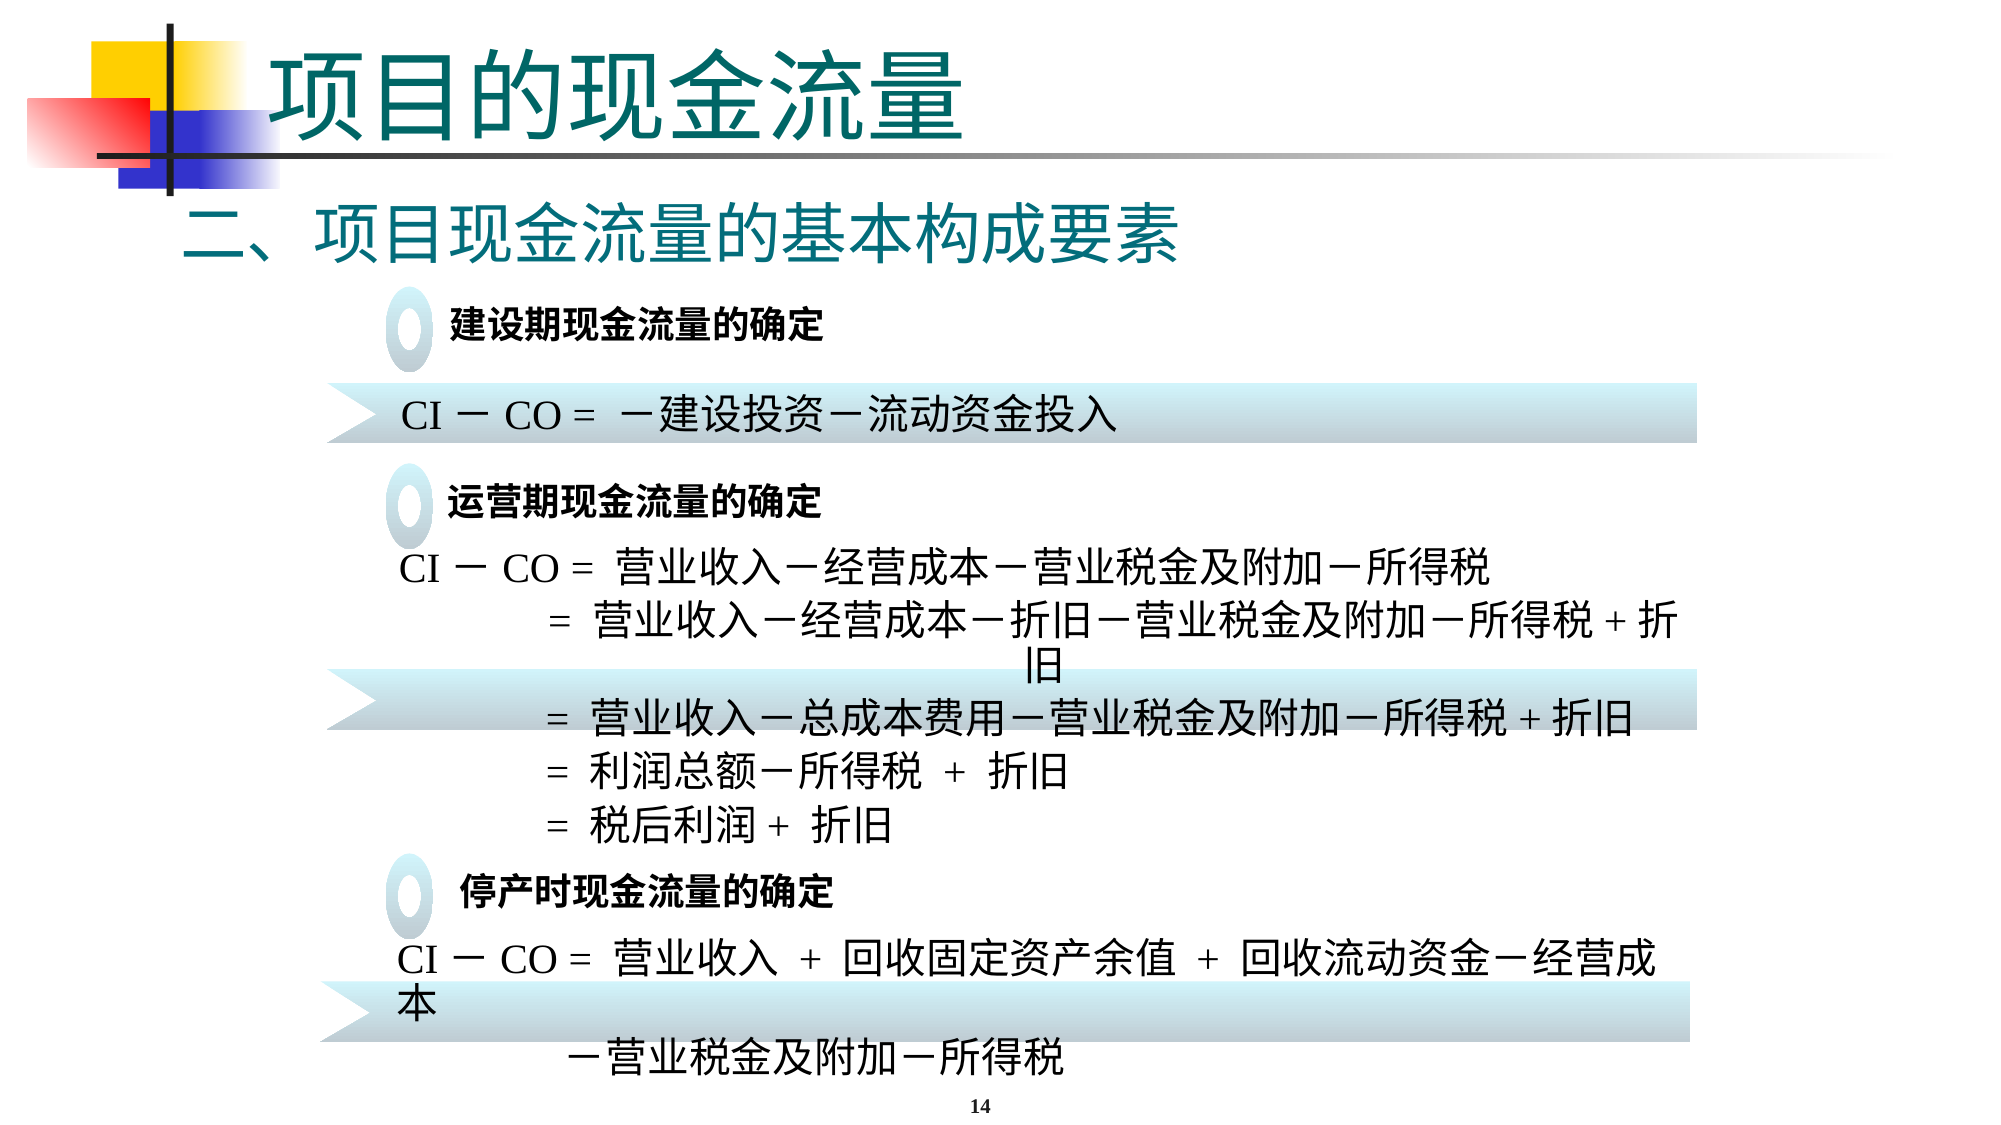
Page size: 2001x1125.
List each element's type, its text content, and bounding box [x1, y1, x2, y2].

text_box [385, 463, 1485, 550]
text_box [385, 286, 1062, 373]
list 二、项目现金流量的基本构成要素 [165, 184, 1961, 1071]
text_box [320, 951, 1691, 1068]
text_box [385, 853, 1613, 940]
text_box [326, 555, 1706, 840]
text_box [326, 380, 1698, 447]
title 项目的现金流量 [251, 23, 1957, 161]
slide_number 14 [771, 1075, 1190, 1125]
